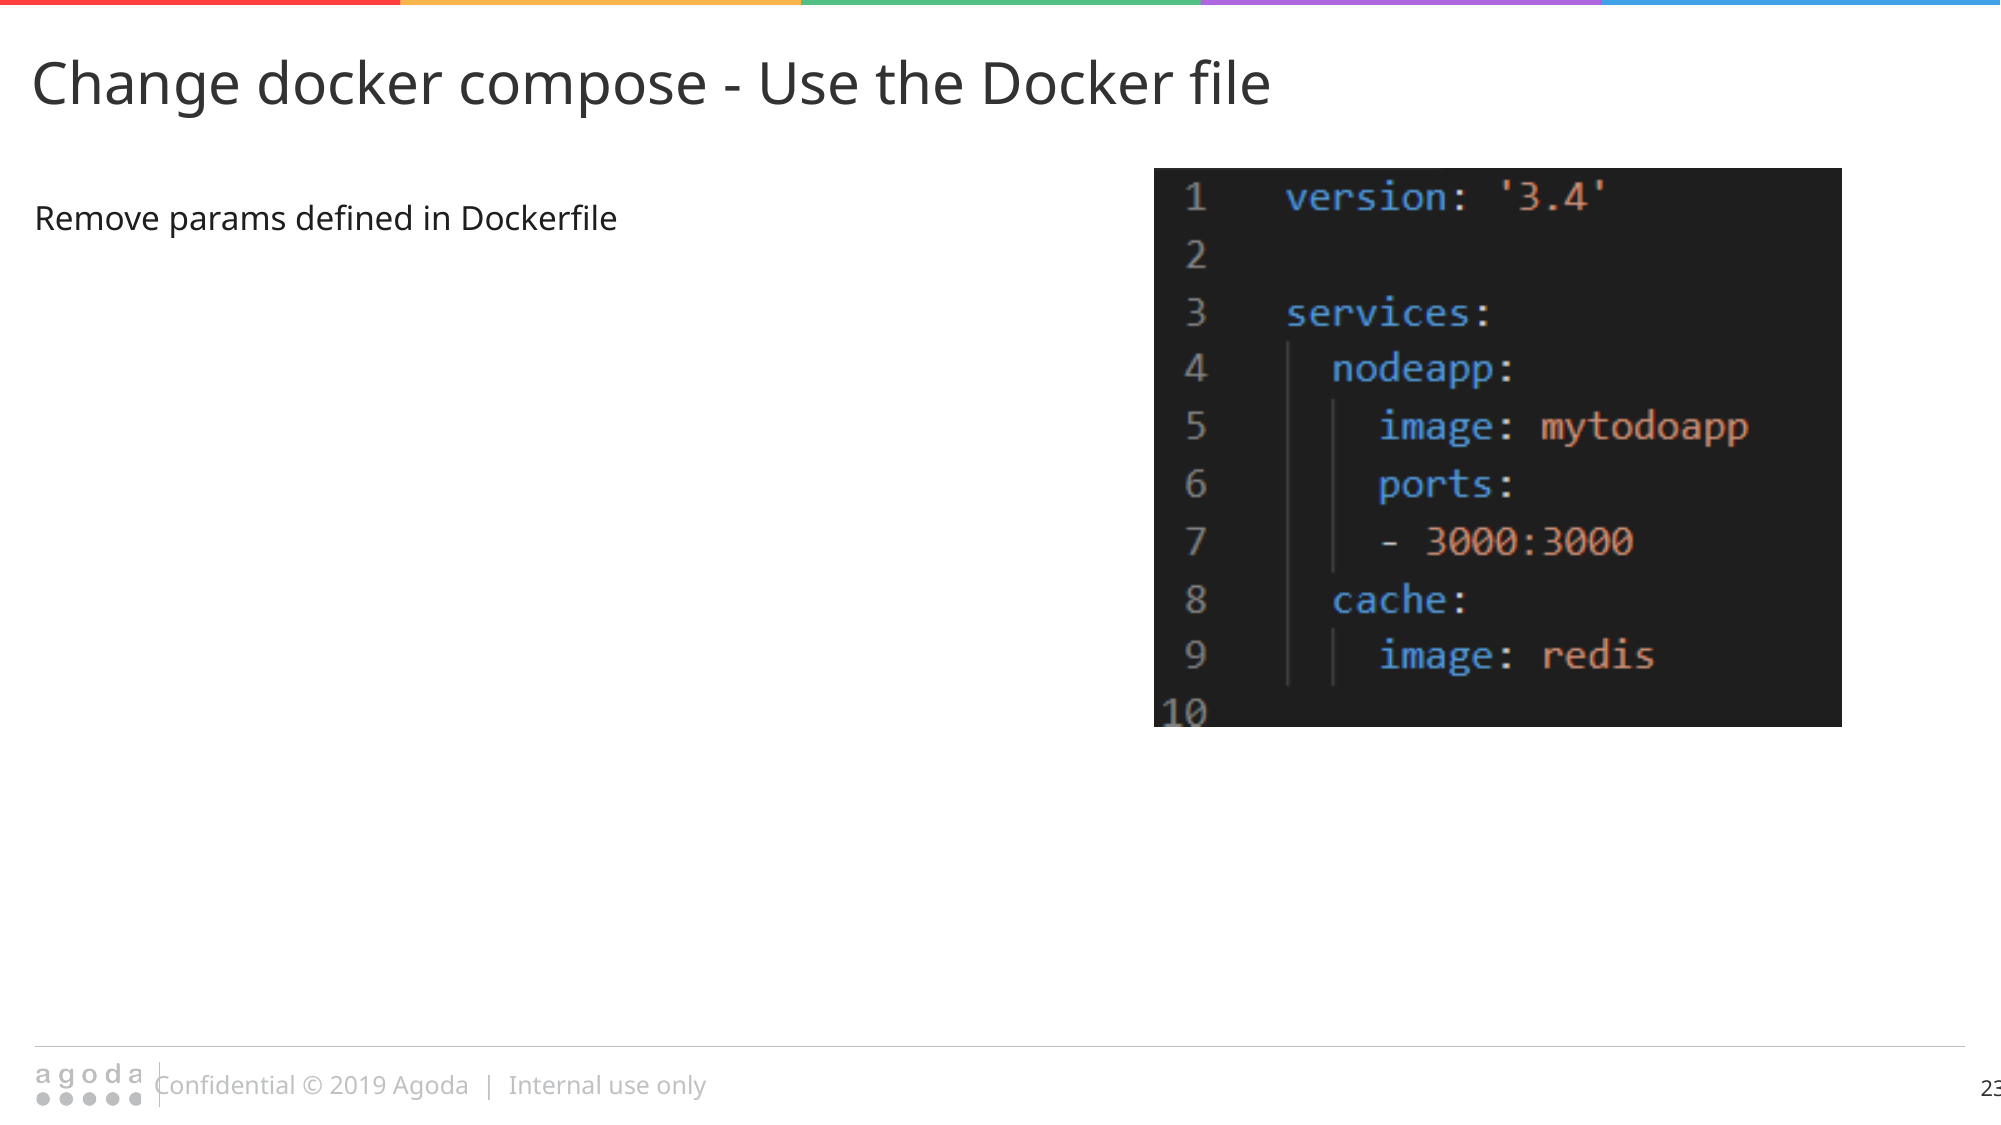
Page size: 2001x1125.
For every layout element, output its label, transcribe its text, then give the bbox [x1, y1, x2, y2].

picture [0, 0, 2000, 8]
list Change docker compose - Use the Docker file [31, 45, 1963, 117]
picture [1153, 168, 1843, 727]
picture [36, 1063, 142, 1106]
list Remove params defined in Dockerfile [34, 149, 1966, 288]
